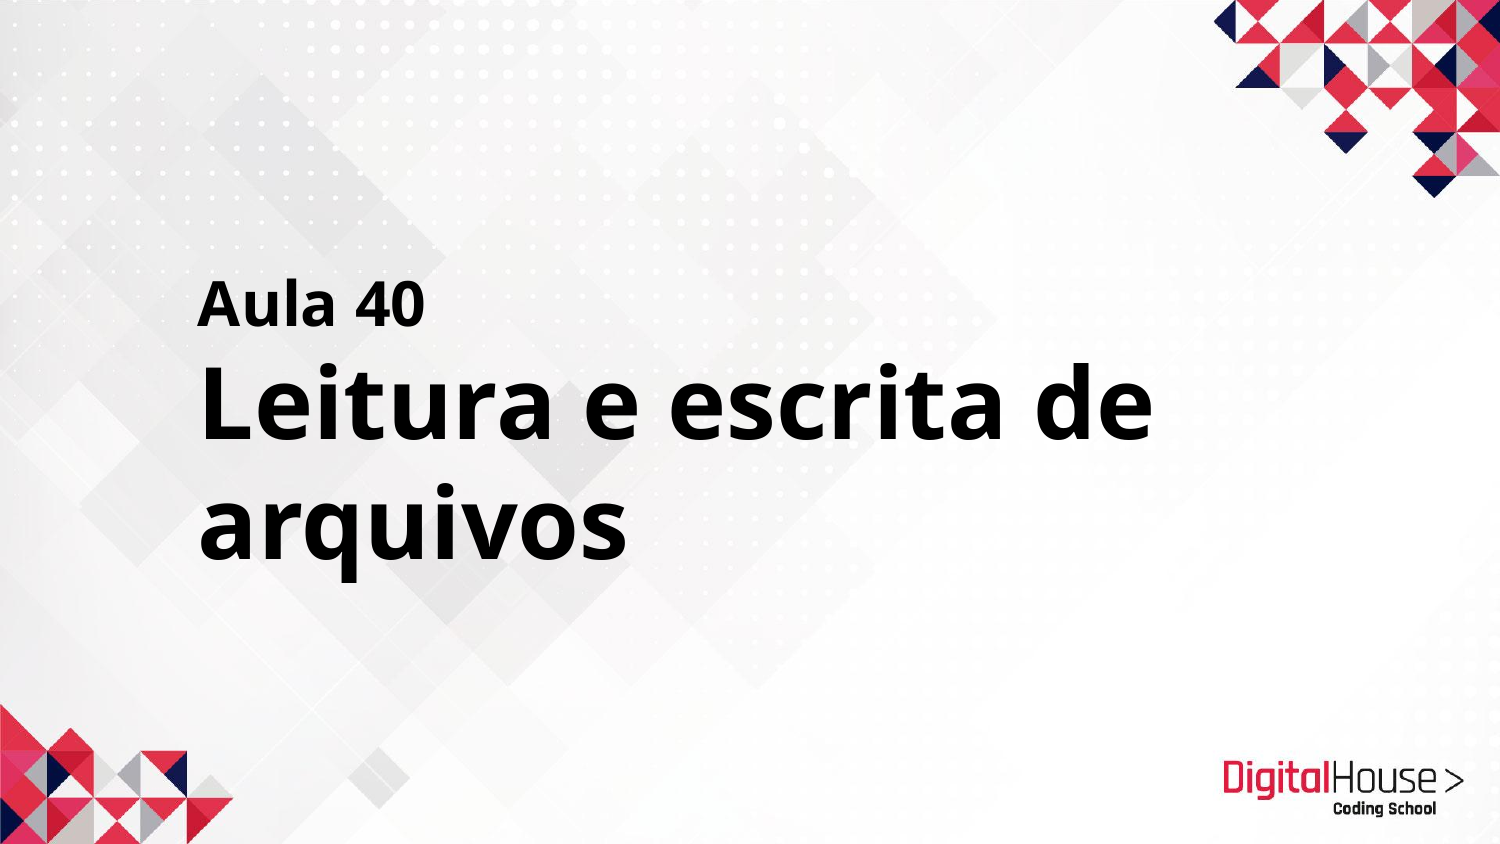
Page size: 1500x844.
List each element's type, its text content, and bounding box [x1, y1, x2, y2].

text_box Aula 40 Leitura e escrita de arquivos [183, 335, 1317, 509]
picture [0, 0, 1500, 844]
